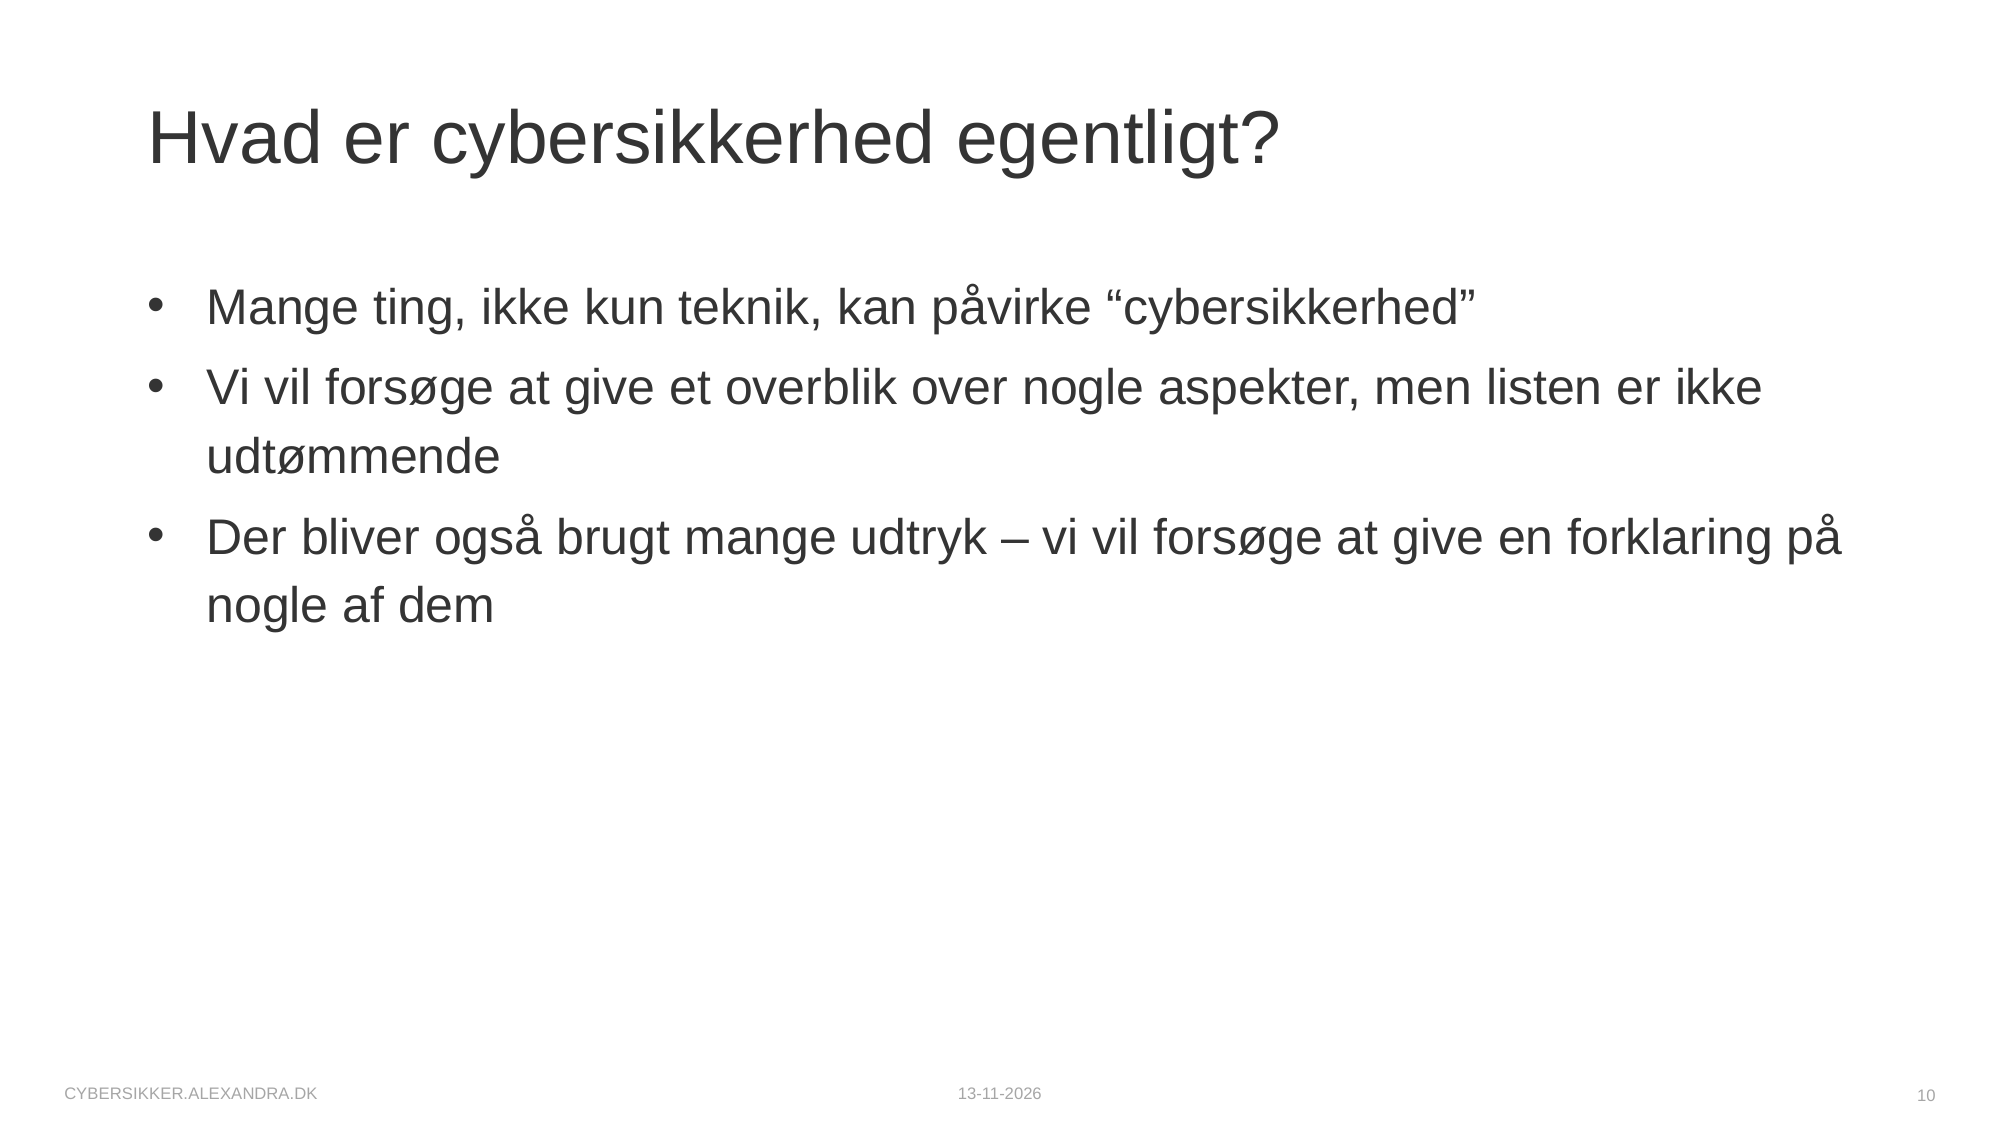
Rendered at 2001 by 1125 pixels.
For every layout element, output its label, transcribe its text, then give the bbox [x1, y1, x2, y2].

footer cybersikker.alexandra.dk [49, 1075, 565, 1106]
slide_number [763, 1075, 1237, 1106]
slide_number 10 [1631, 1077, 1951, 1113]
title Hvad er cybersikkerhed egentligt? [147, 88, 1861, 180]
list Mange ting, ikke kun teknik, kan påvirke “cybersikkerhed” Vi vil forsøge at give et overblik over nogle aspekter, men listen er ikke udtømmende Der bliver også brugt mange udtryk – vi vil forsøge at give en forklaring på nogle af dem [147, 265, 1861, 975]
